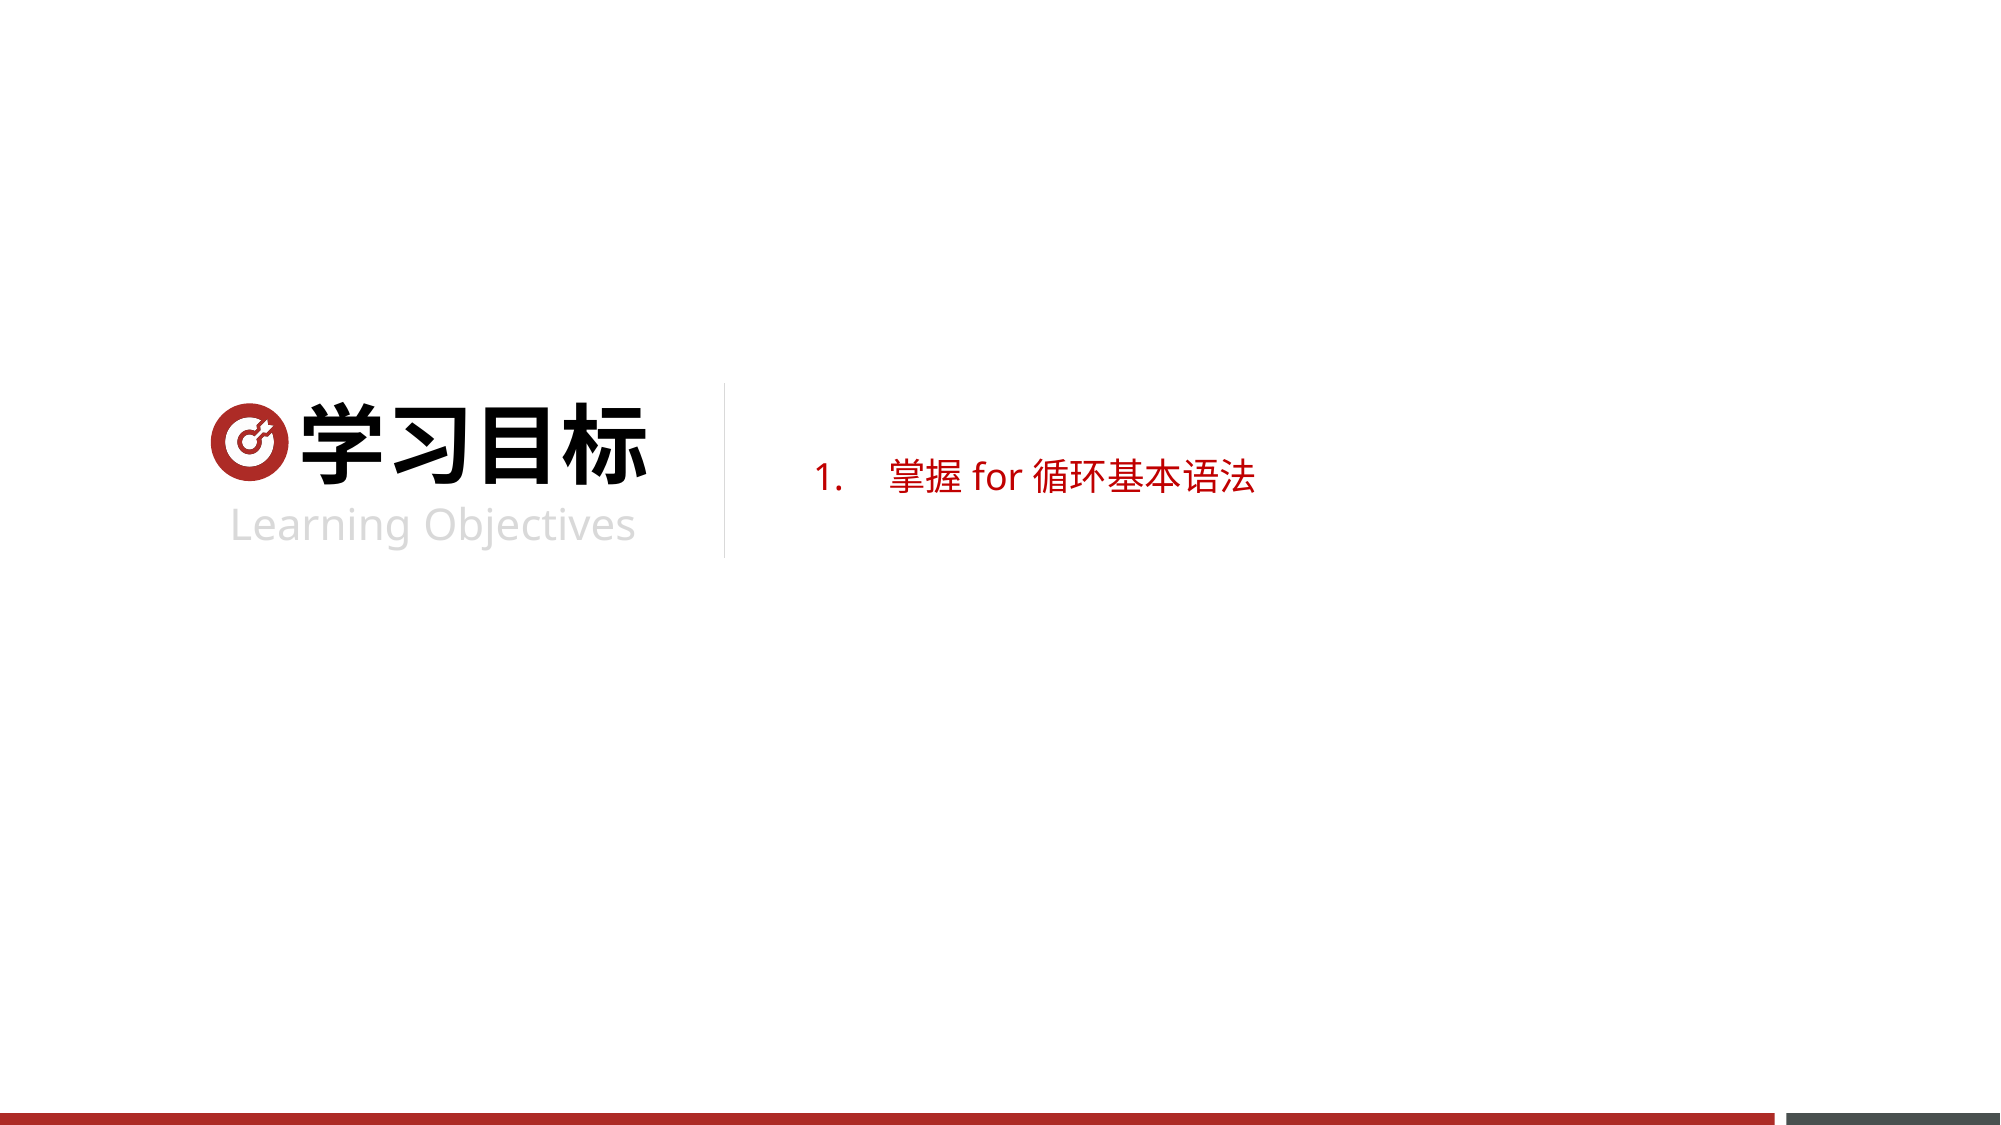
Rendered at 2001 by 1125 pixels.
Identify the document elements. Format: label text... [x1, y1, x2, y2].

list 掌握for循环基本语法 [798, 55, 1832, 852]
picture [216, 408, 283, 476]
